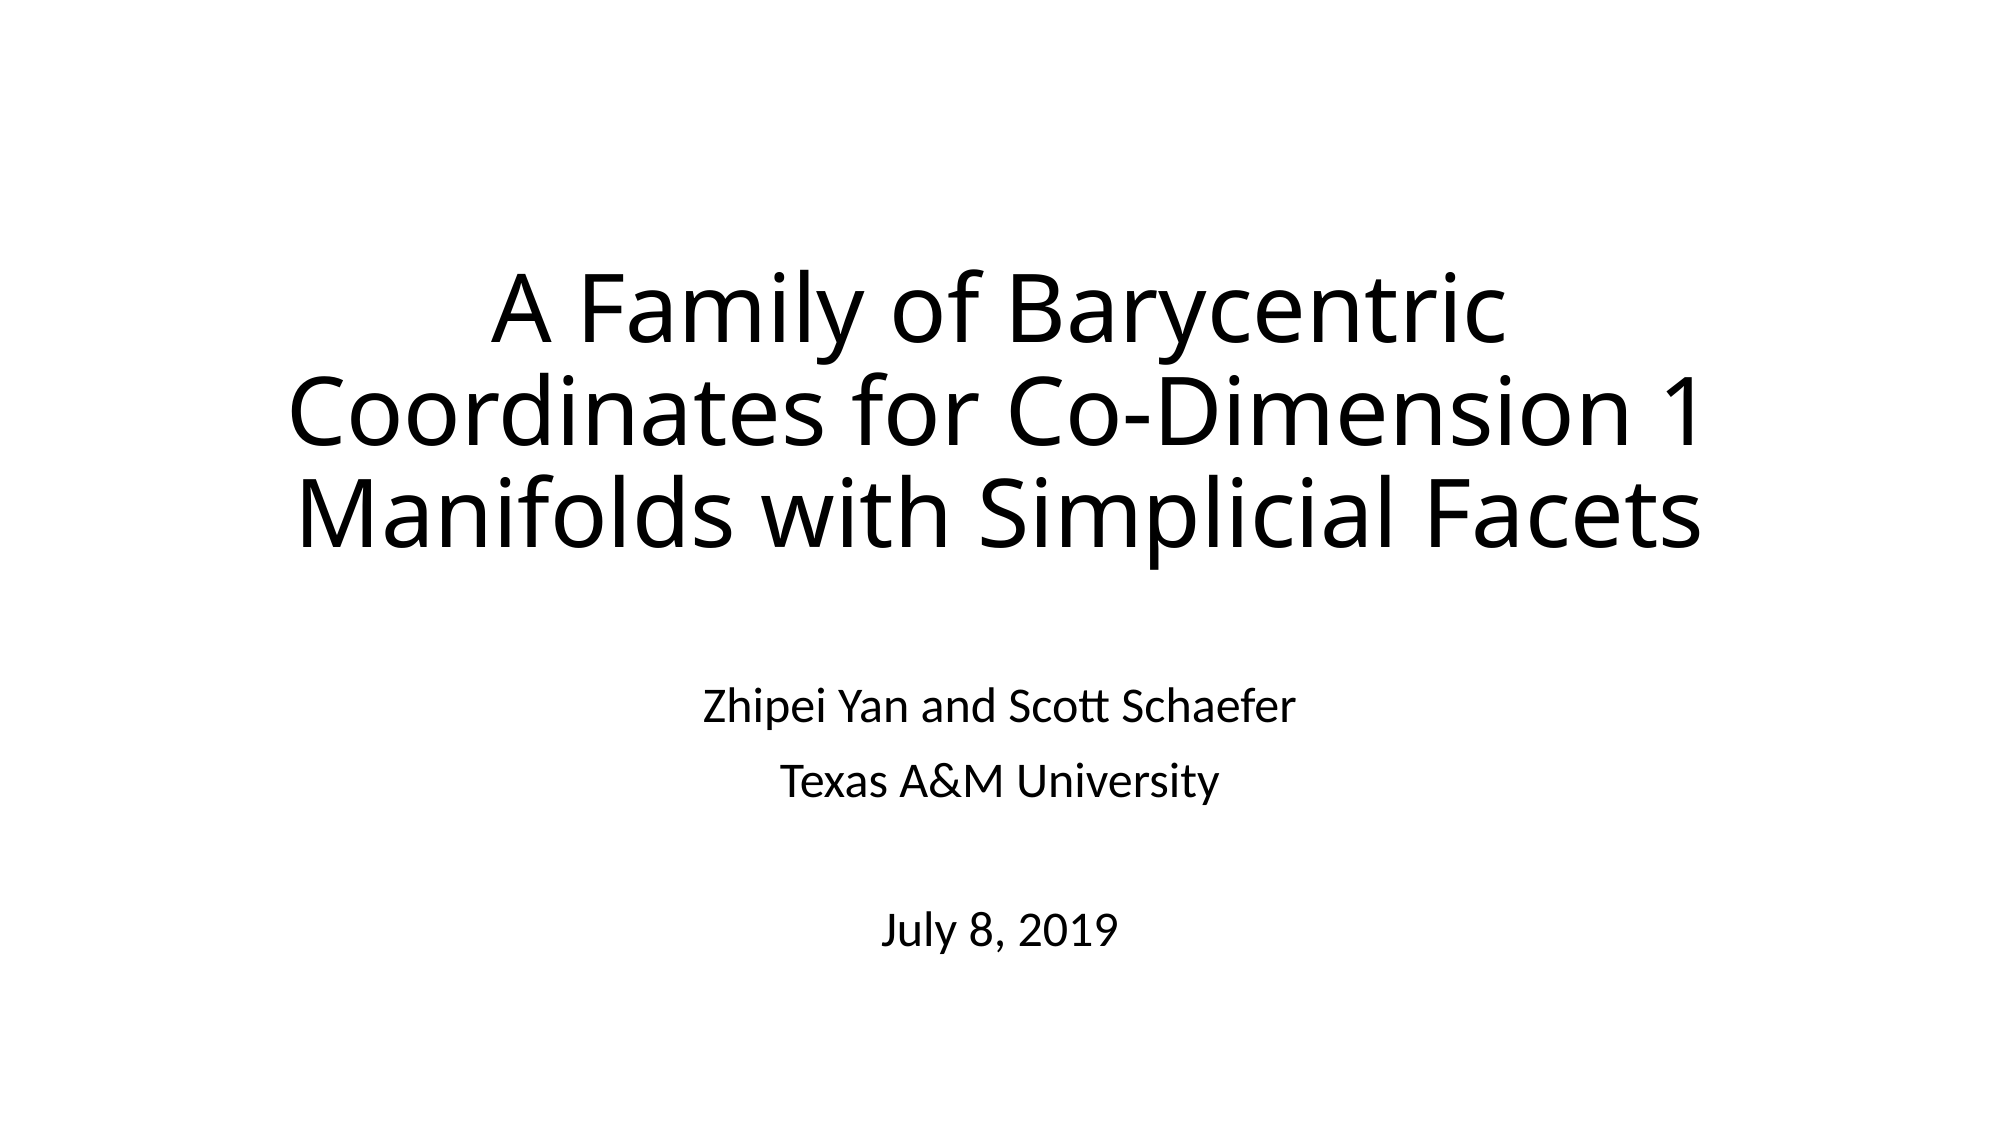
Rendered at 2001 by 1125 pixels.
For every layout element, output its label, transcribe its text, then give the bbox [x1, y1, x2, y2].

title A Family of Barycentric Coordinates for Co-Dimension 1 Manifolds with Simplicial Facets [249, 184, 1750, 576]
subtitle Zhipei Yan and Scott Schaefer Texas A&M University July 8, 2019 [249, 590, 1750, 1020]
